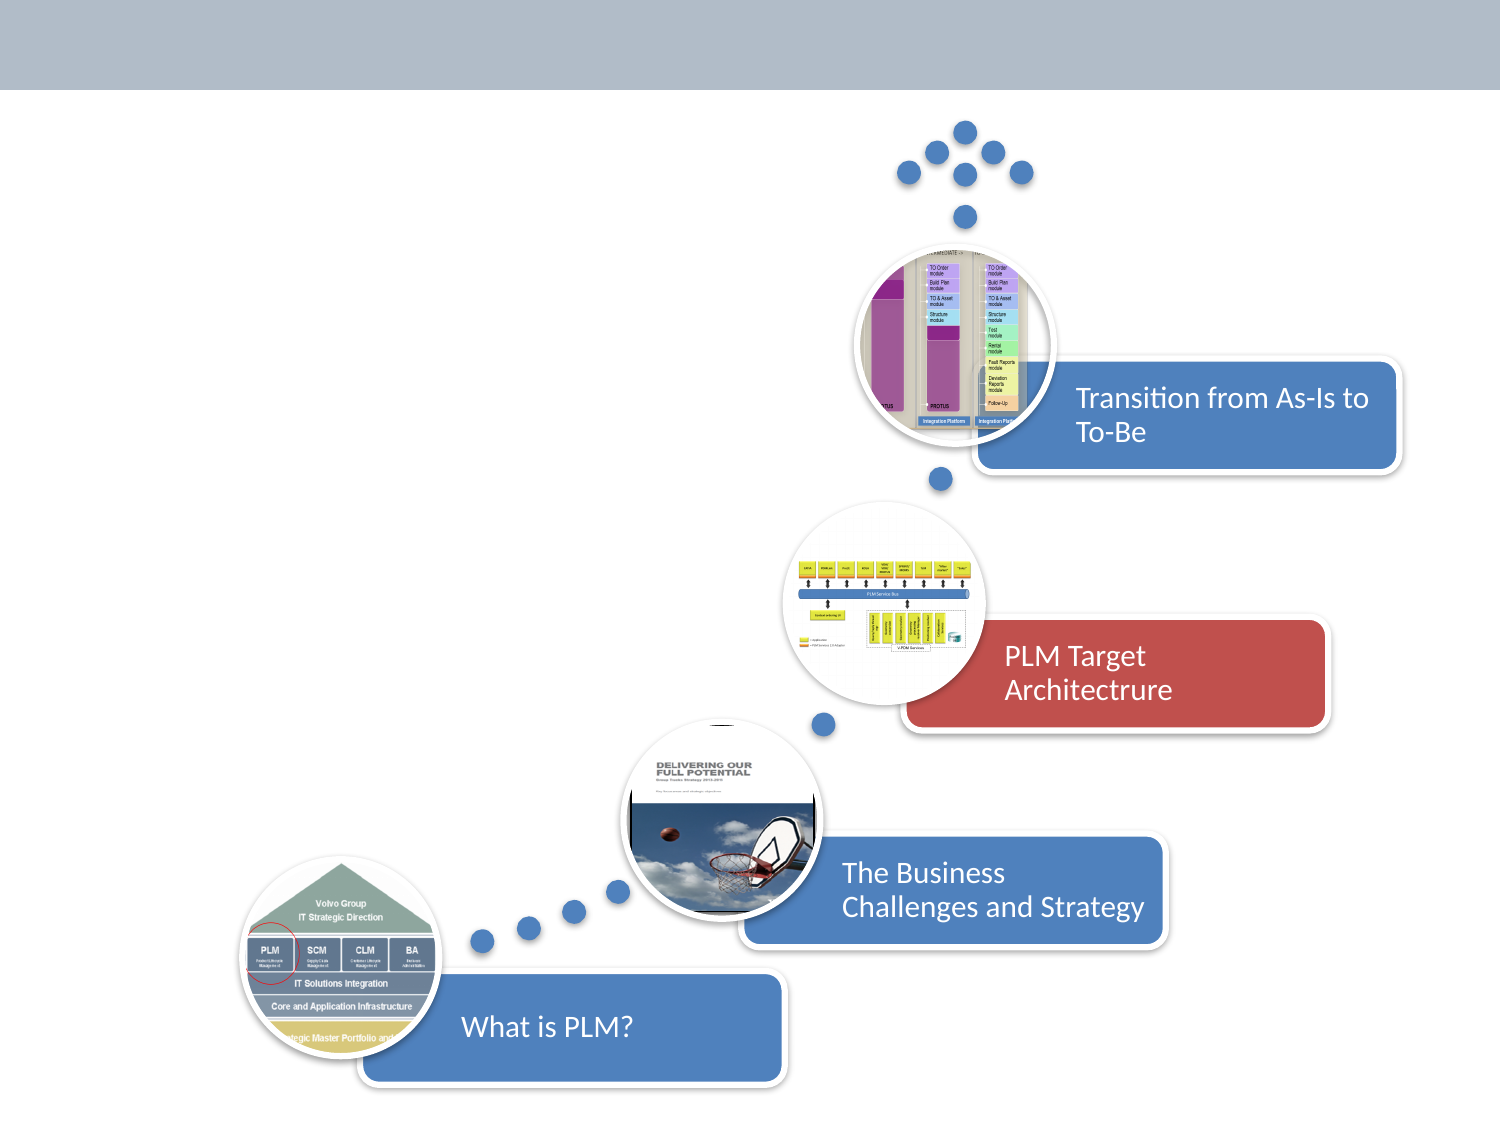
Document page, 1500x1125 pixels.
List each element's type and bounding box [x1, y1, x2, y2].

text_box [229, 113, 1412, 1095]
